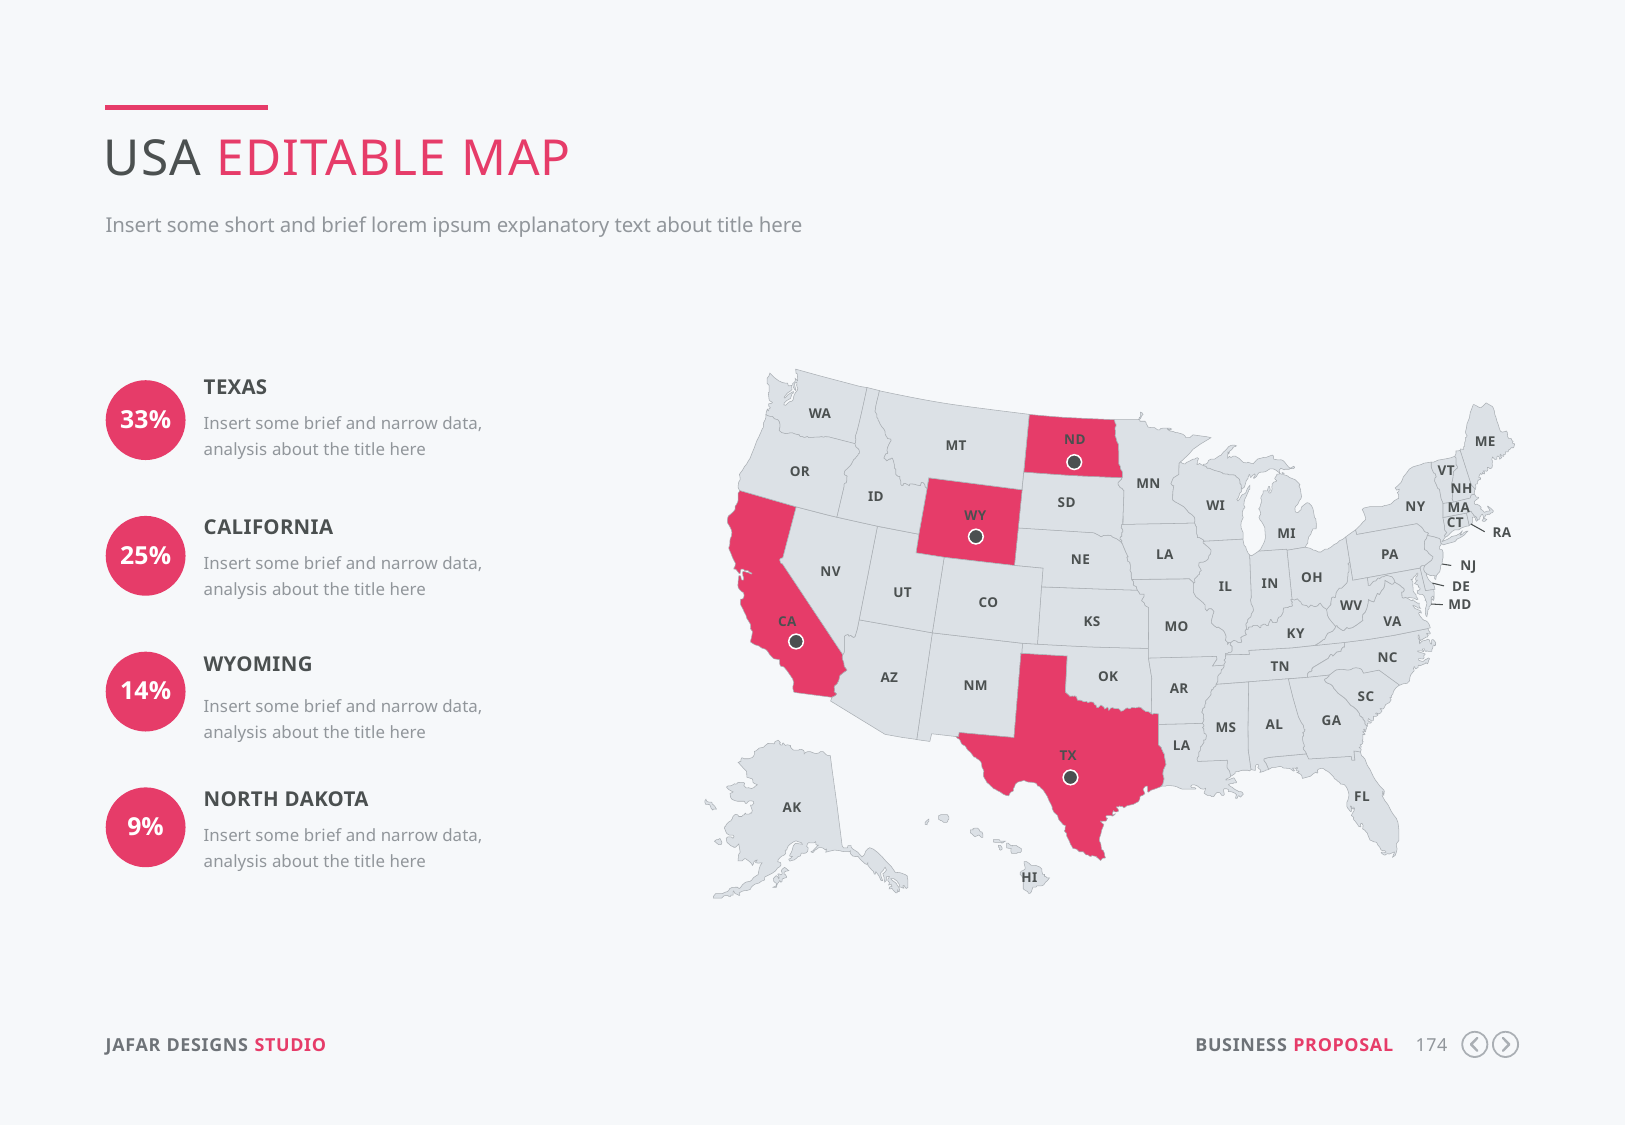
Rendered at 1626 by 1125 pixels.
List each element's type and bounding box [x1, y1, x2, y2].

text_box [203, 514, 521, 600]
list [105, 209, 1519, 241]
text_box [203, 785, 521, 872]
list [103, 125, 1518, 188]
text_box [105, 380, 186, 461]
text_box [203, 650, 521, 743]
text_box [203, 374, 521, 460]
text_box [704, 369, 1519, 898]
text_box [105, 515, 186, 596]
text_box [105, 787, 186, 868]
text_box [105, 651, 186, 732]
